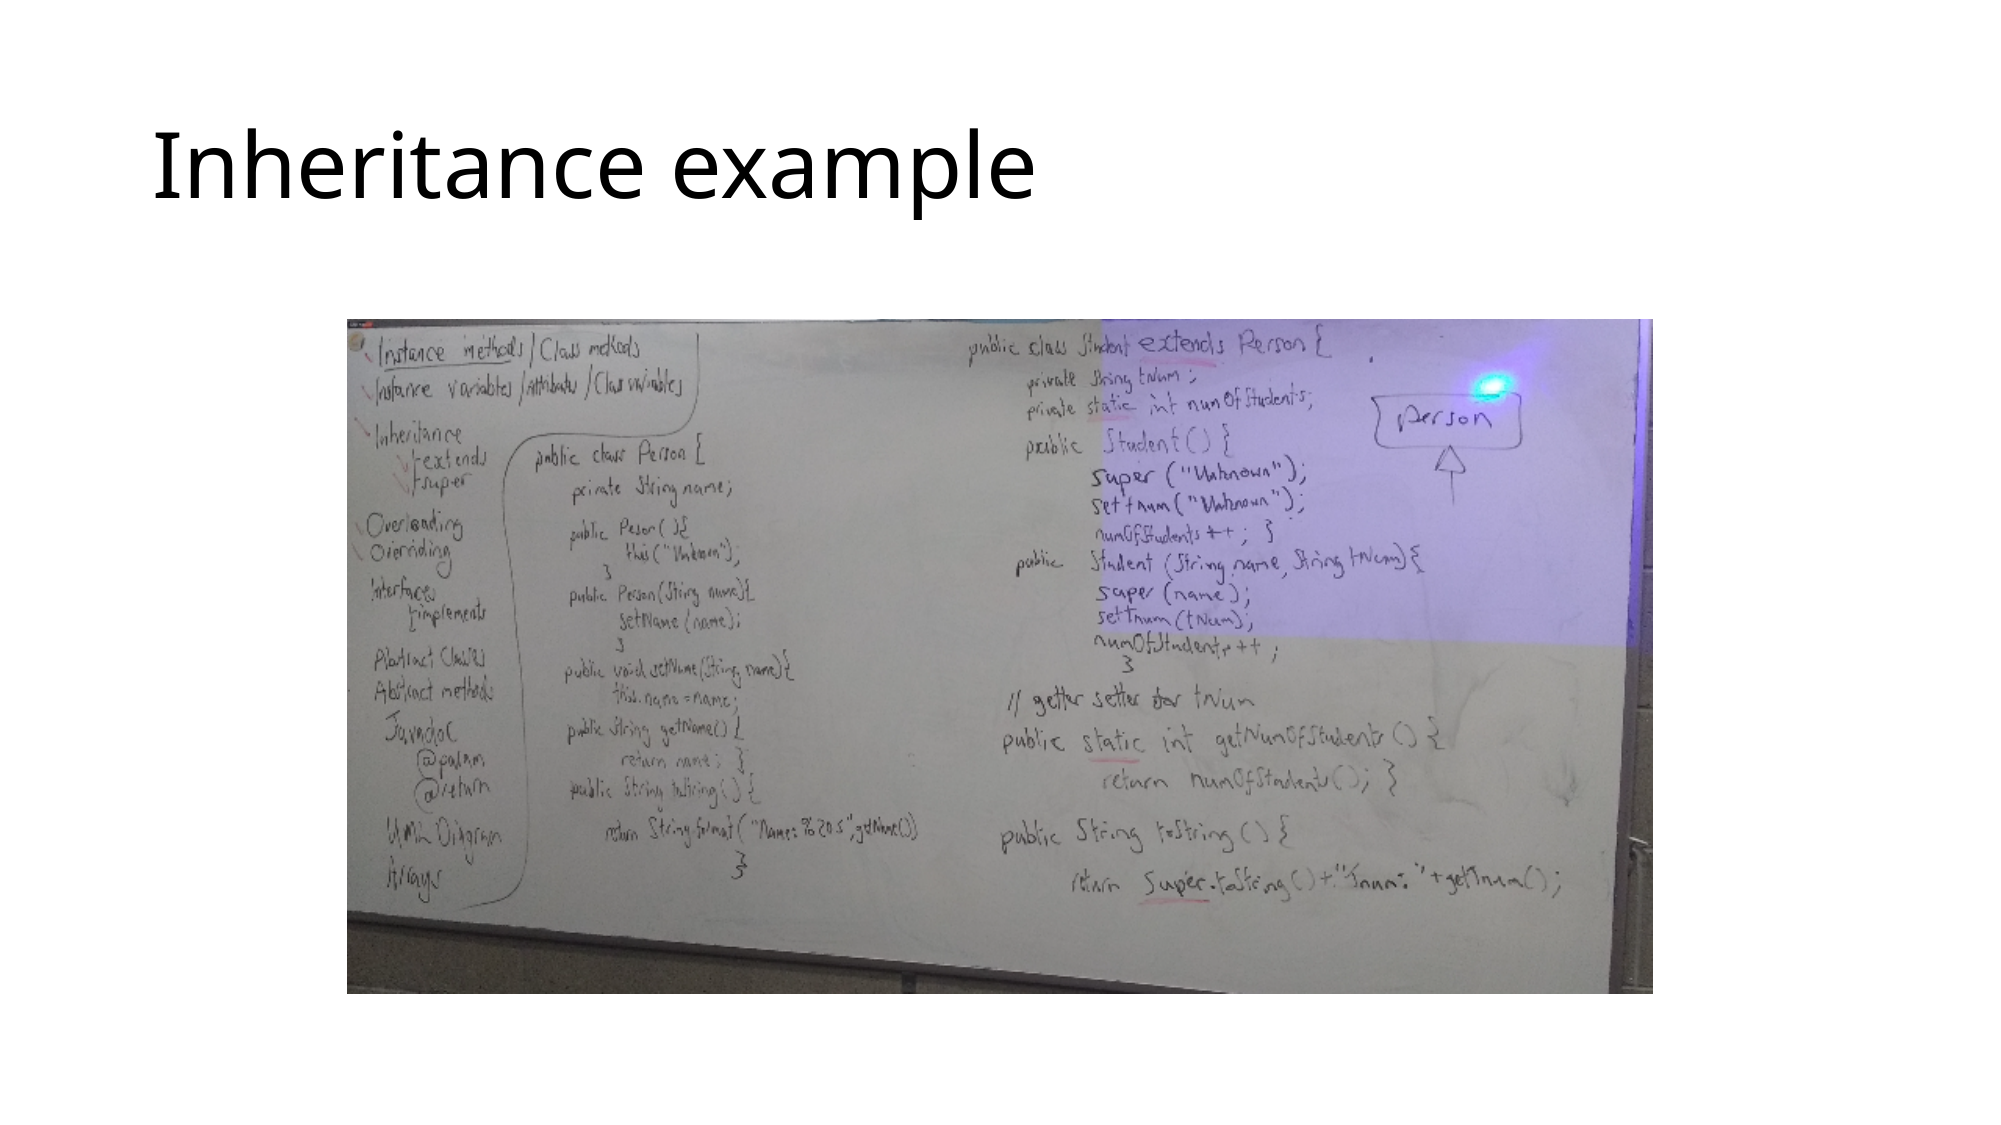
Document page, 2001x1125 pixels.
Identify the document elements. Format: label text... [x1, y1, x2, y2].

title Inheritance example [137, 59, 1863, 278]
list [347, 319, 1653, 994]
